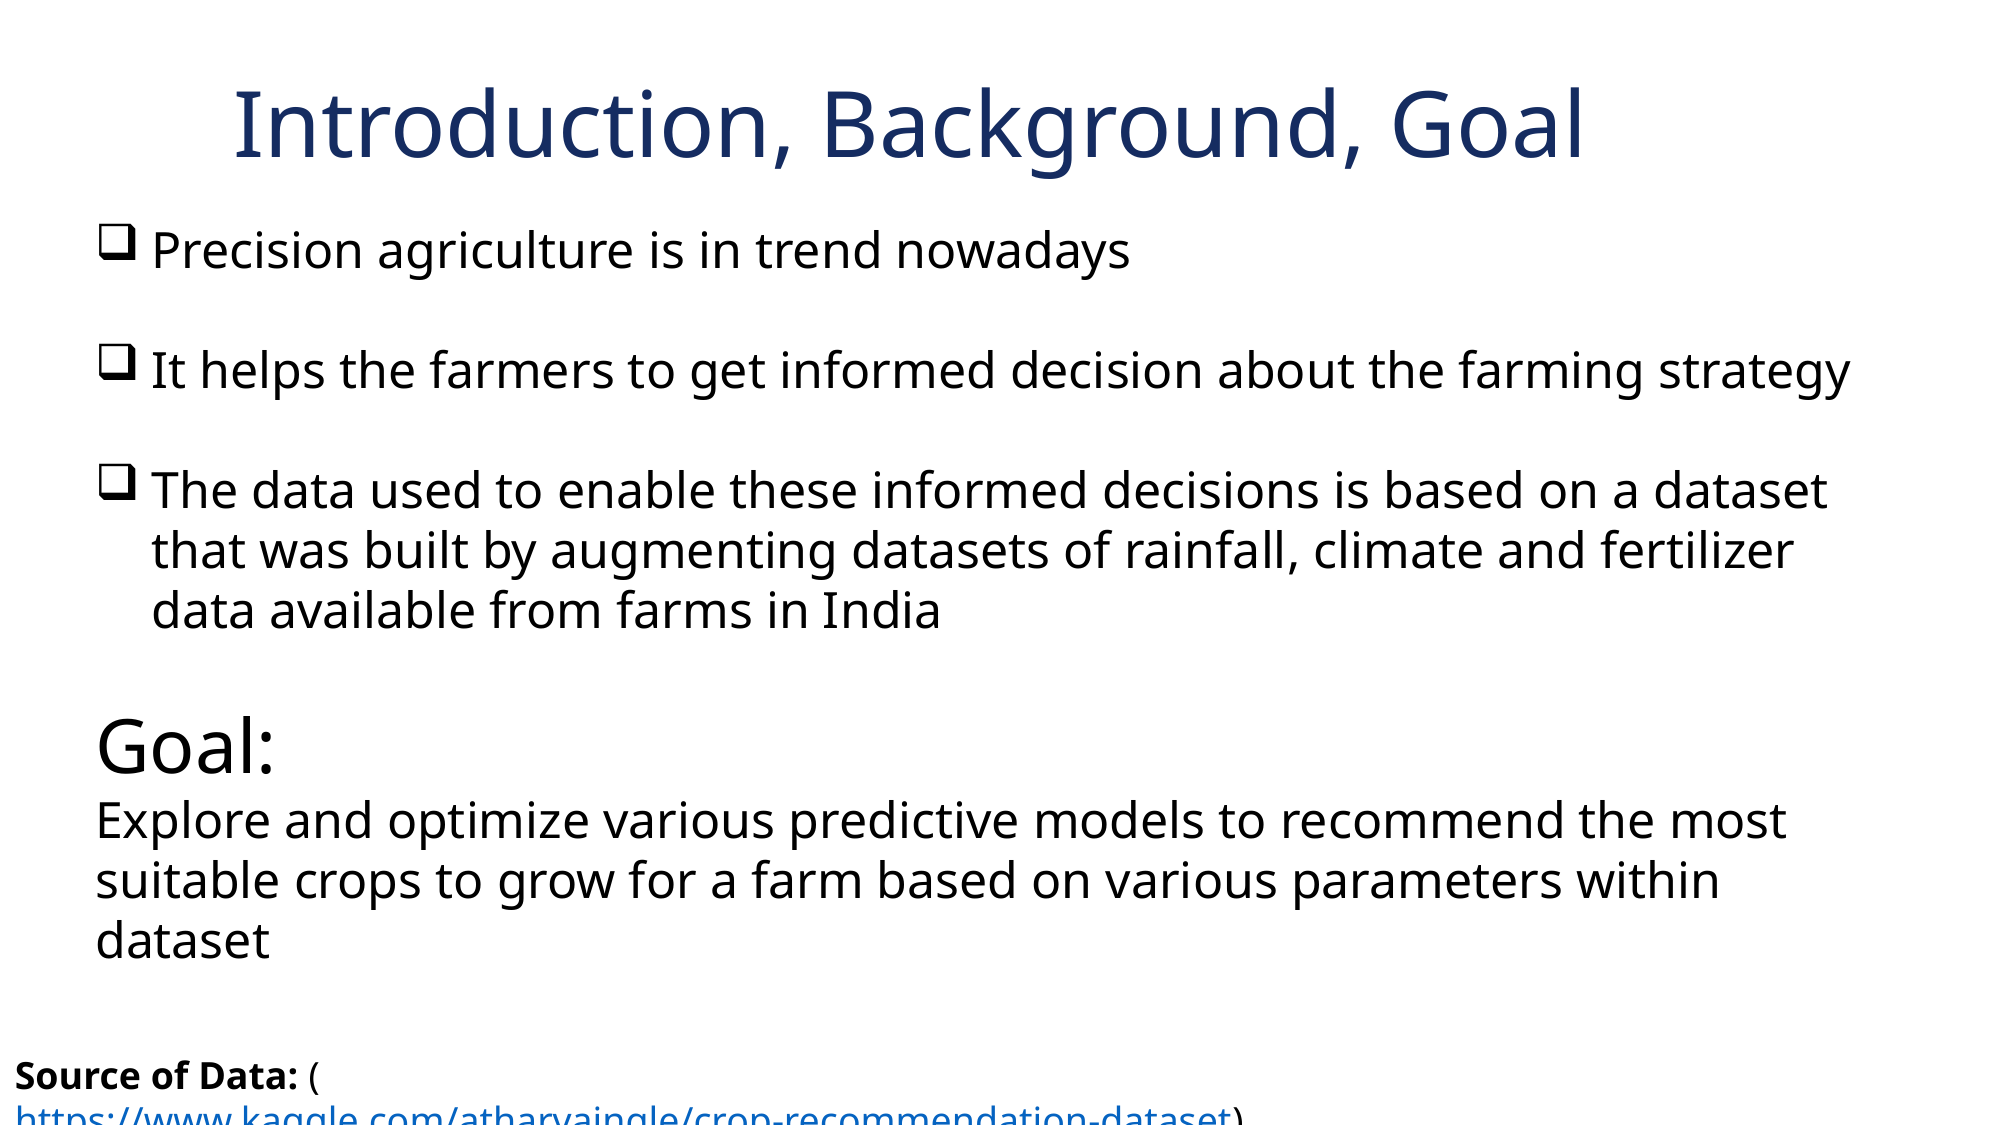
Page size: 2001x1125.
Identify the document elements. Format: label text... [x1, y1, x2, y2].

title Introduction, Background, Goal [218, 19, 1782, 211]
text_box Source of Data: (https://www.kaggle.com/atharvaingle/crop-recommendation-dataset) [0, 1044, 1429, 1125]
text_box Precision agriculture is in trend nowadays It helps the farmers to get informed decision about the farming strategy The data used to enable these informed decisions is based on a dataset that was built by augmenting datasets of rainfall, climate and fertilizer data available from farms in India Goal: Explore and optimize various predictive models to recommend the most suitable crops to grow for a farm based on various parameters within dataset [80, 211, 1925, 977]
